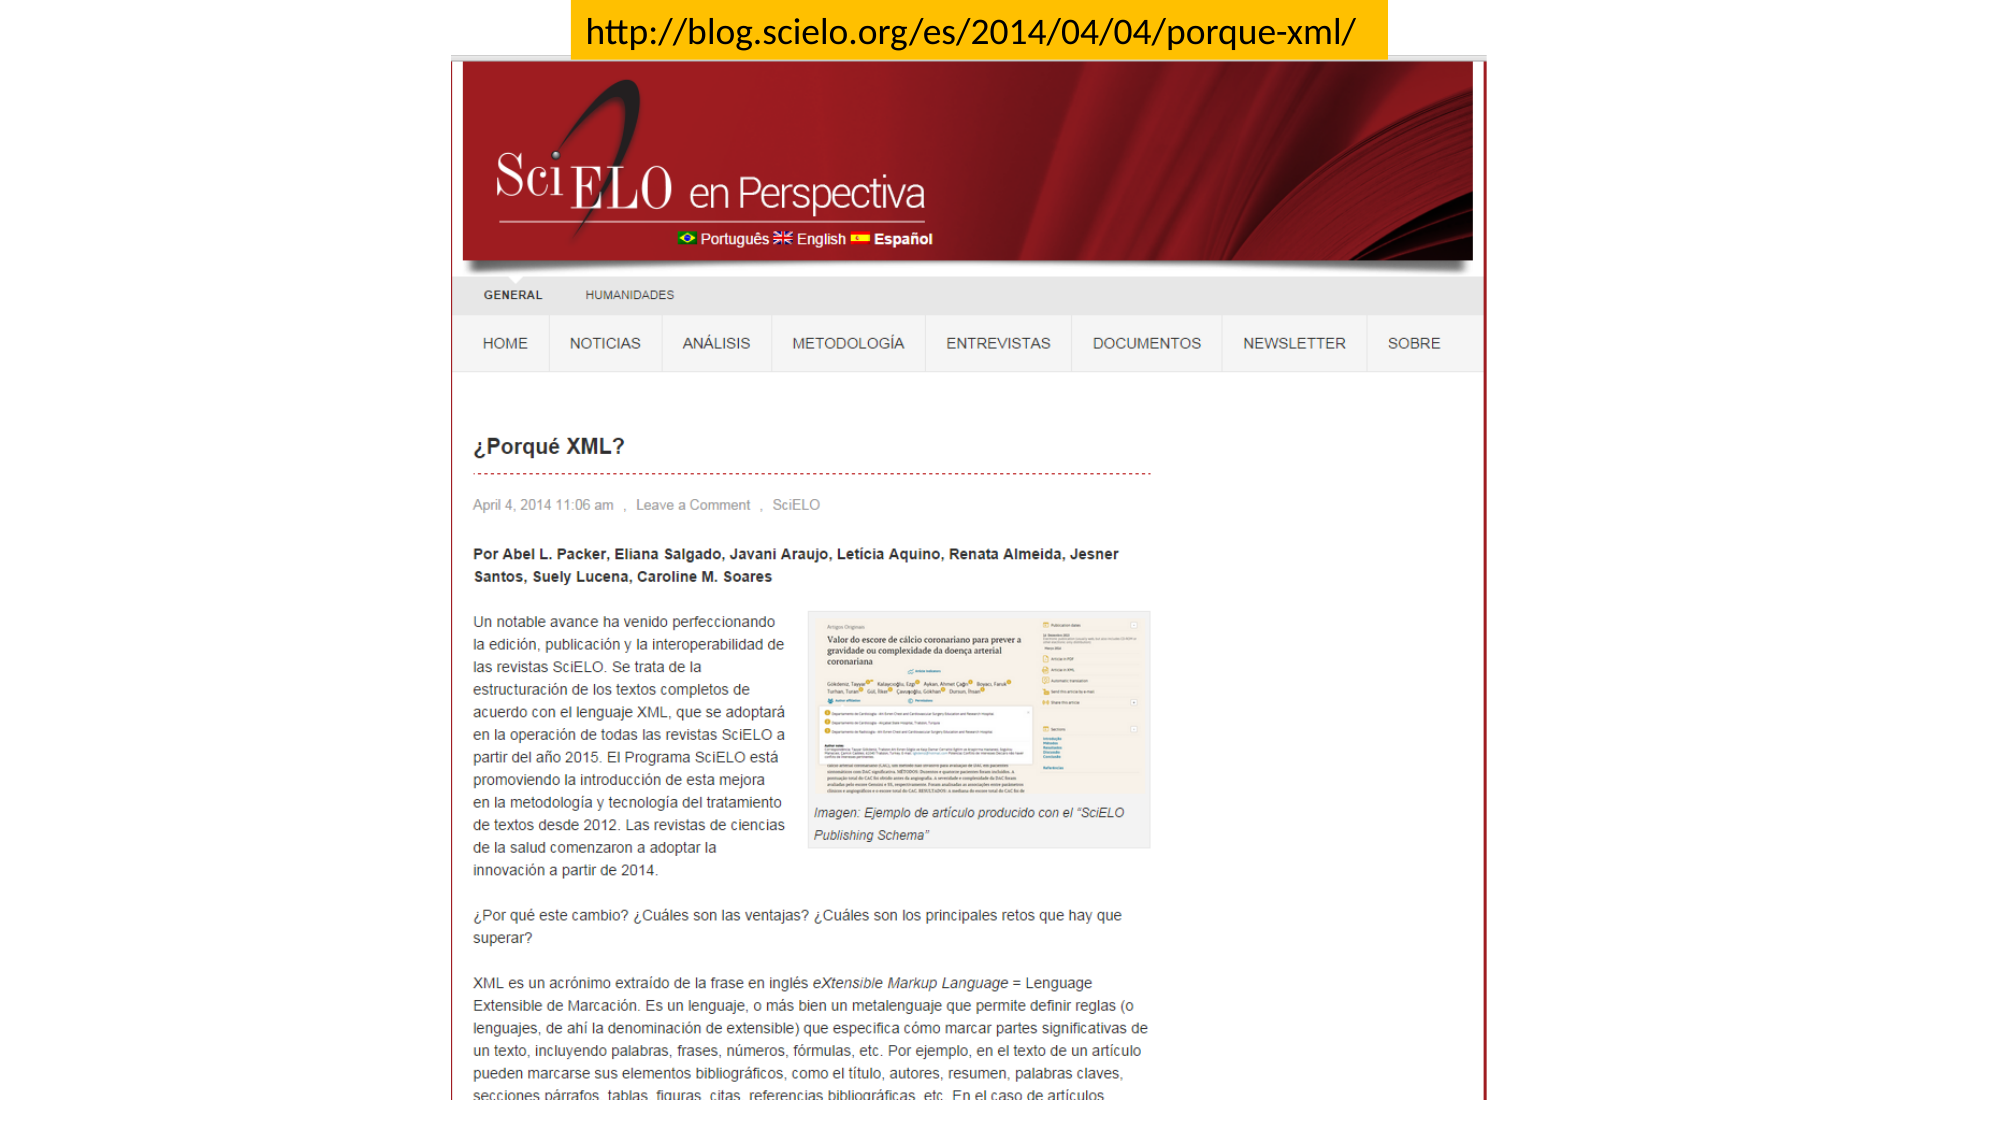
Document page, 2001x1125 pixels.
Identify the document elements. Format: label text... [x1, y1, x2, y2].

picture [450, 55, 1487, 1100]
text_box http://blog.scielo.org/es/2014/04/04/porque-xml/ [570, 0, 1388, 55]
